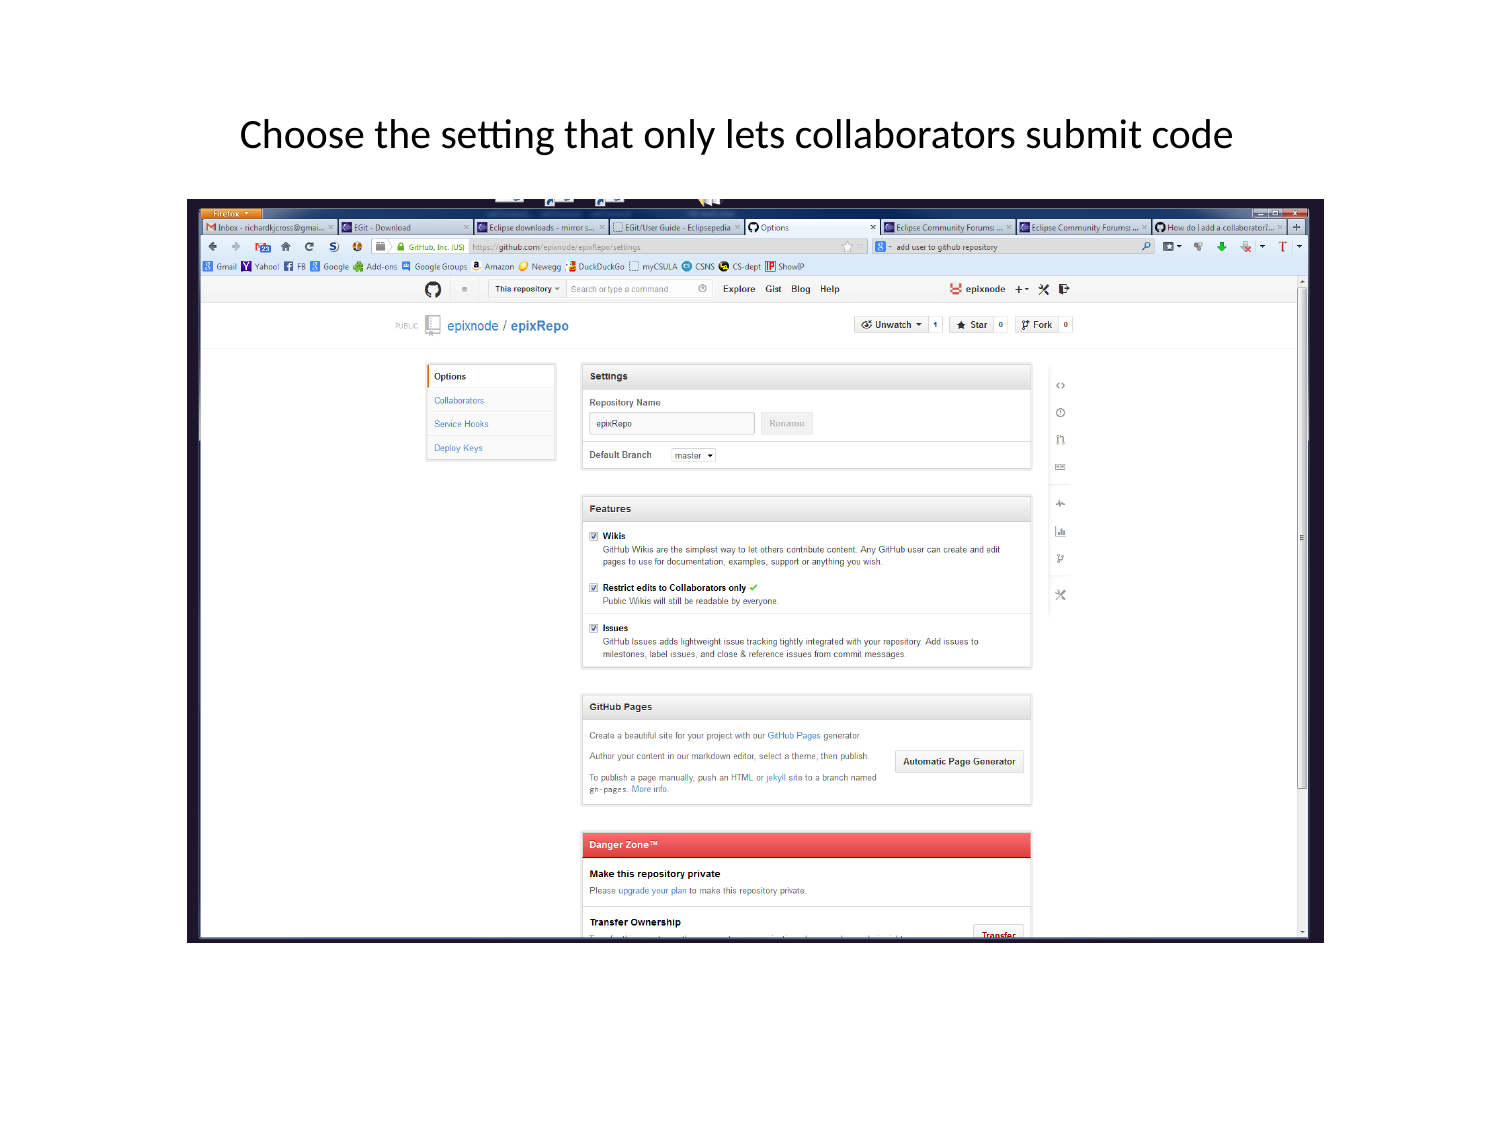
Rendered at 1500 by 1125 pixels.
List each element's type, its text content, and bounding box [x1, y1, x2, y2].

text_box Choose the setting that only lets collaborators submit code [225, 99, 1313, 165]
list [187, 199, 1325, 943]
